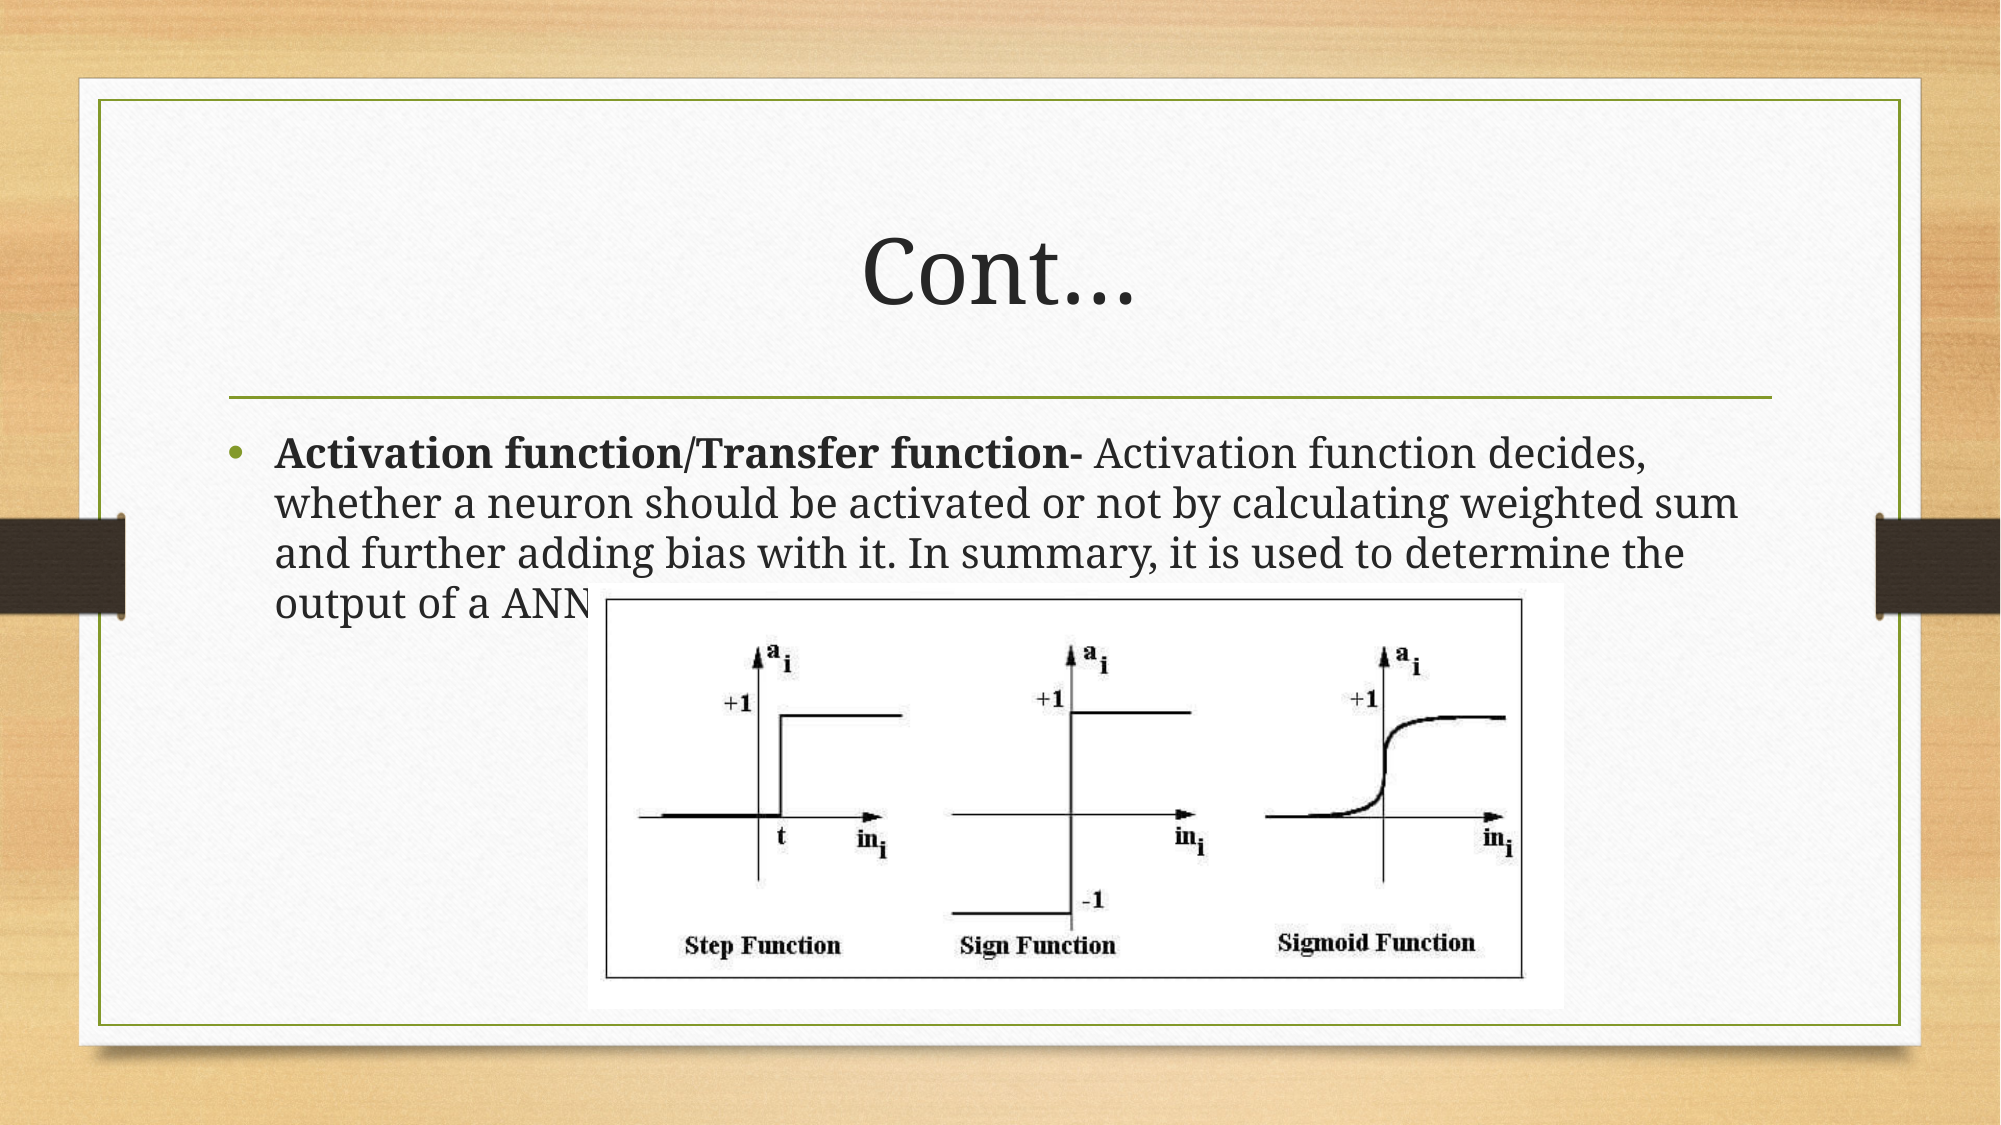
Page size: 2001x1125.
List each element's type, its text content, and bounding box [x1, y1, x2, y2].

list Activation function/Transfer function- Activation function decides, whether a neuron should be activated or not by calculating weighted sum and further adding bias with it. In summary, it is used to determine the output of a ANN. Common ones are step, sigmoid or linear. [212, 419, 1788, 964]
picture [0, 0, 2001, 1125]
title Cont… [212, 161, 1788, 375]
